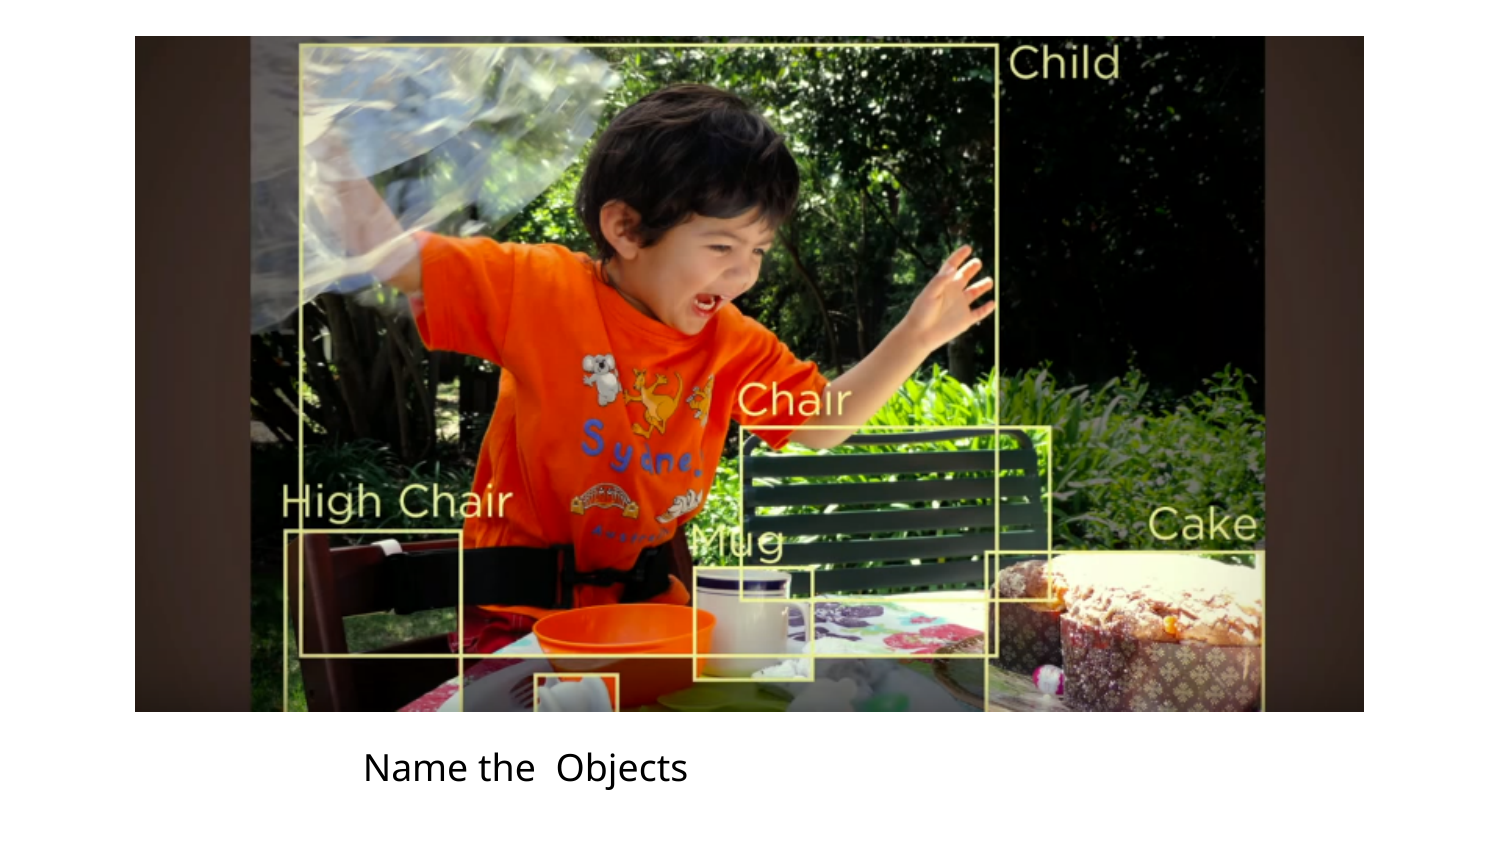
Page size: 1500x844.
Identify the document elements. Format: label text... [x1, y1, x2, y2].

list Name the Objects [347, 722, 805, 844]
picture [135, 36, 1365, 712]
